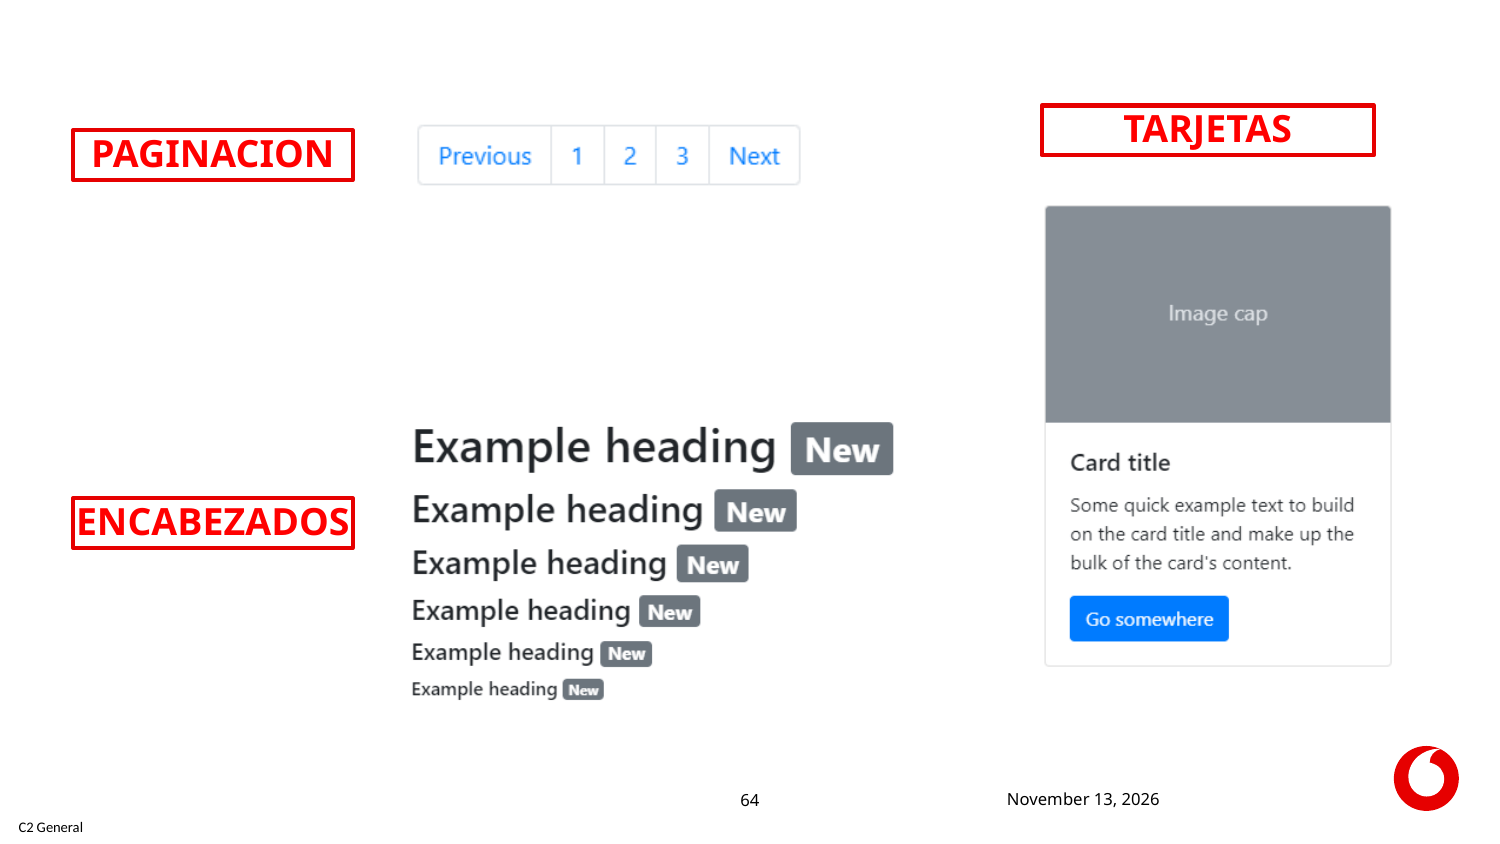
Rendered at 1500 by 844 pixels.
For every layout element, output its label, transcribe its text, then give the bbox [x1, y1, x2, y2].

picture [413, 114, 830, 203]
text_box PAGINACION [71, 128, 355, 182]
text_box TARJETAS [1040, 103, 1376, 157]
slide_number 64 [716, 773, 784, 813]
picture [1041, 198, 1399, 675]
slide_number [1006, 772, 1357, 813]
picture [398, 414, 911, 713]
text_box ENCABEZADOS [71, 496, 355, 550]
